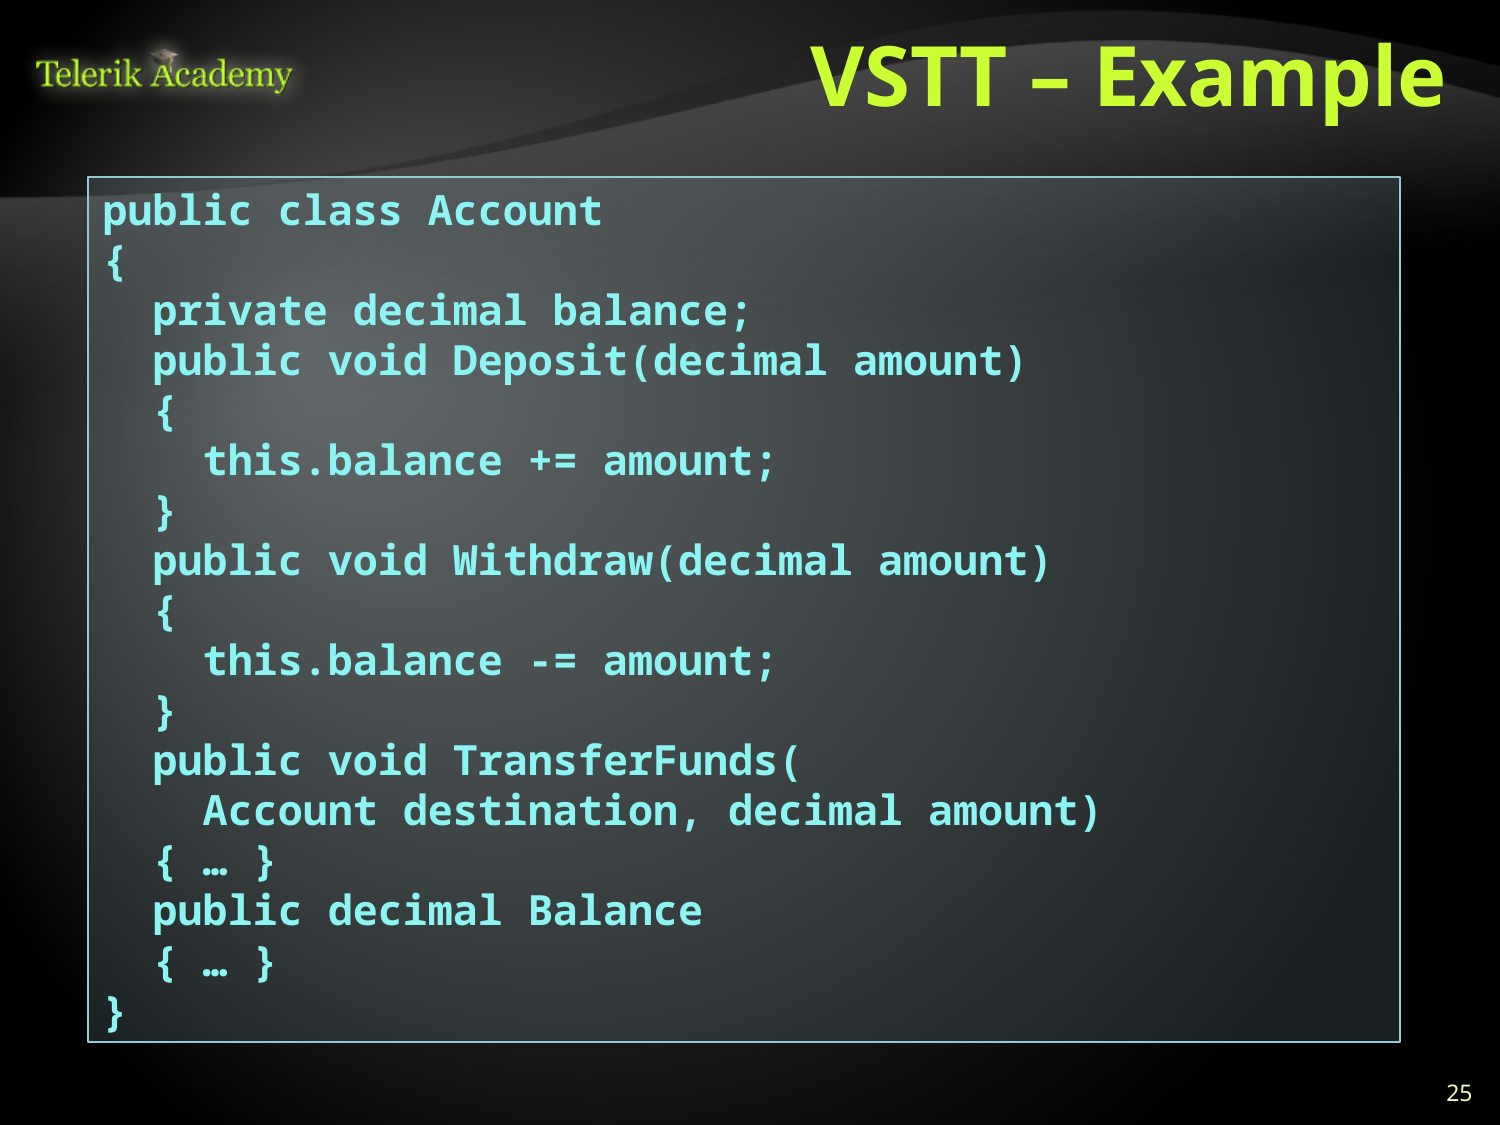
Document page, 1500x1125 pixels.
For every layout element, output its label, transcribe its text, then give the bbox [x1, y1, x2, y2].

picture [0, 0, 1500, 1125]
text_box public class Account { private decimal balance; public void Deposit(decimal amount) { this.balance += amount; } public void Withdraw(decimal amount) { this.balance -= amount; } public void TransferFunds( Account destination, decimal amount) { … } public decimal Balance { … } } [87, 176, 1400, 1042]
title VSTT – Example [300, 12, 1463, 150]
slide_number 25 [1412, 1074, 1488, 1113]
